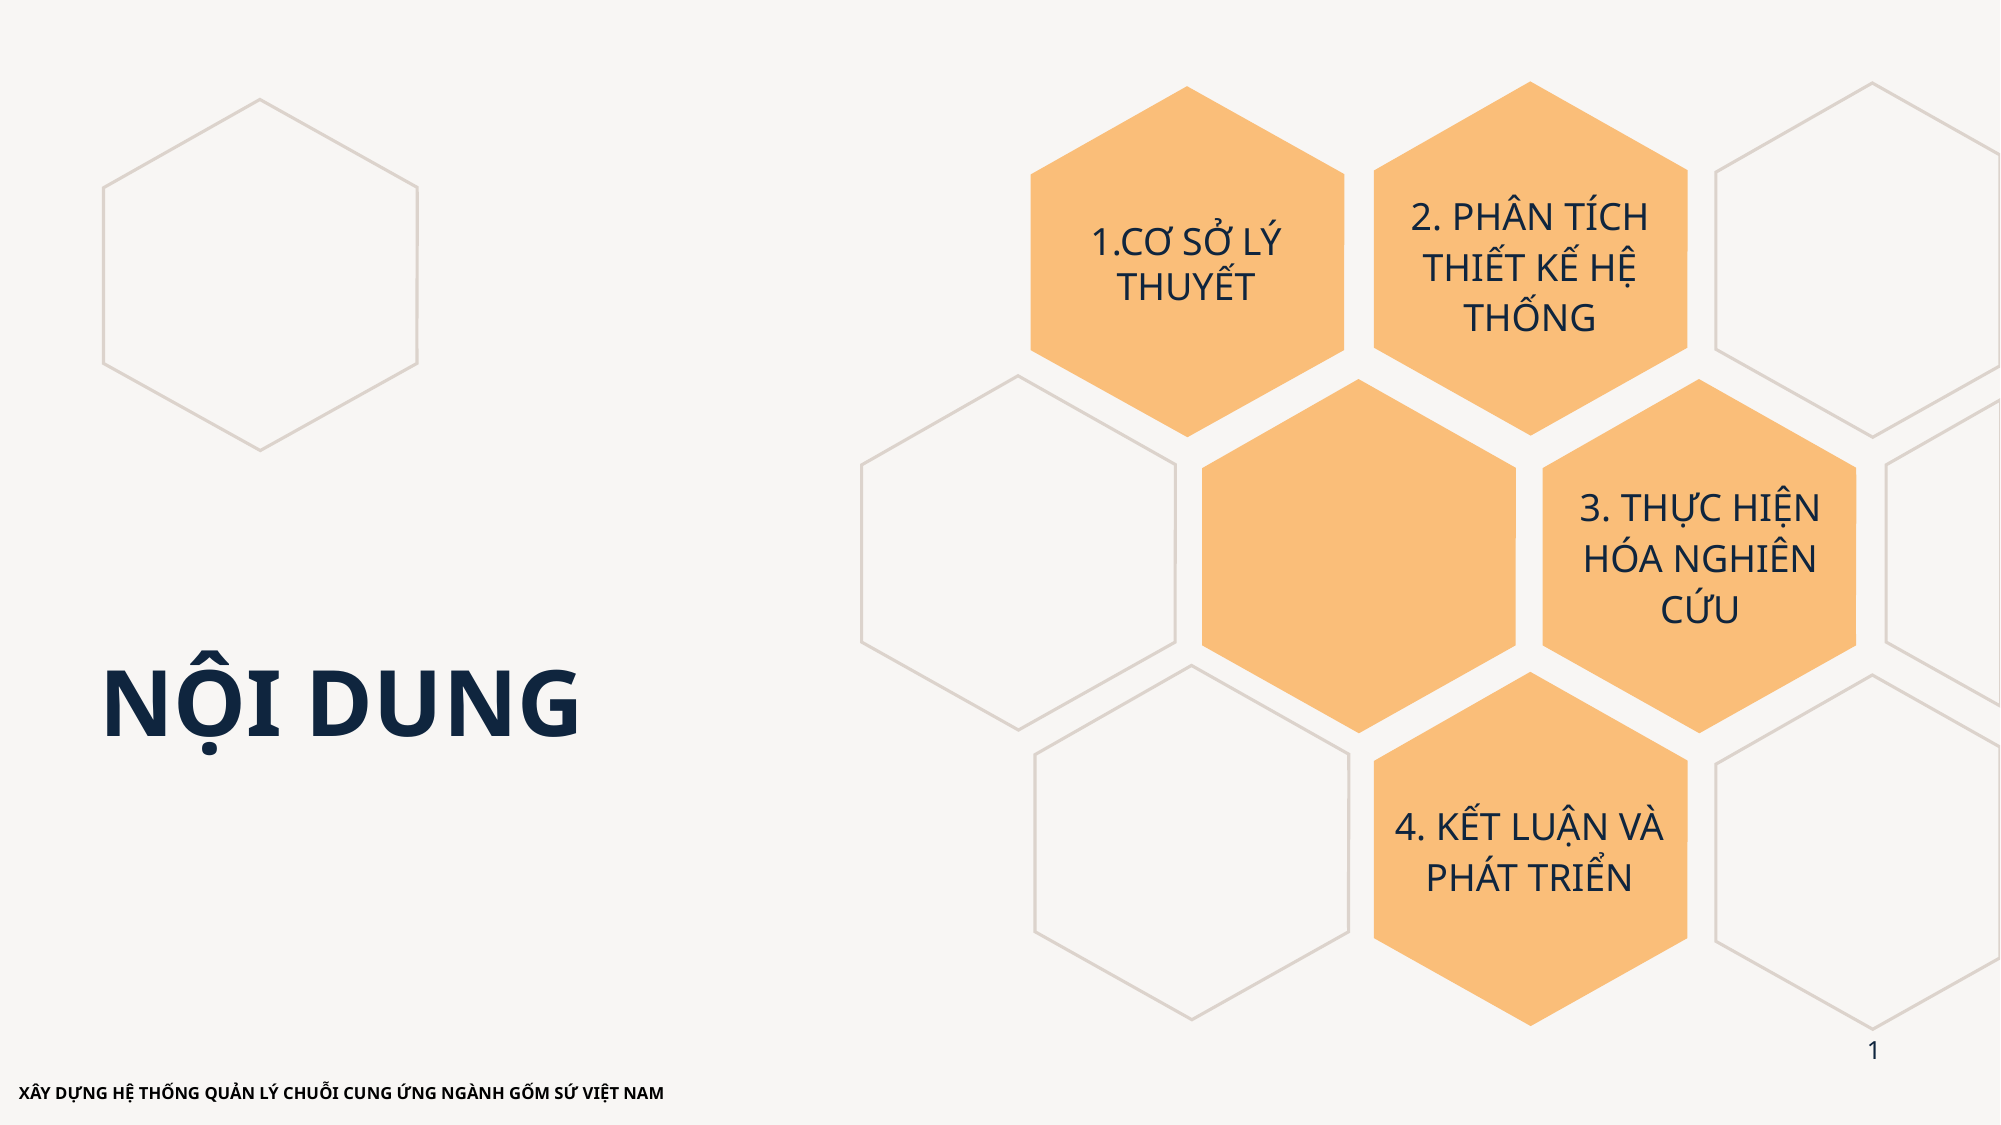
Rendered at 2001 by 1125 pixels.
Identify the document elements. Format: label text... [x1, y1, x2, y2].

text_box XÂY DỰNG HỆ THỐNG QUẢN LÝ CHUỖI CUNG ỨNG NGÀNH GỐM SỨ VIỆT NAM [0, 1072, 774, 1125]
list 2. PHÂN TÍCH THIẾT KẾ HỆ THỐNG [1373, 176, 1687, 350]
slide_number 1 [1836, 1020, 1912, 1080]
list 1.CƠ SỞ LÝ THUYẾT [1029, 176, 1343, 350]
title NỘI DUNG [84, 563, 782, 849]
list 4. KẾT LUẬN VÀ PHÁT TRIỂN [1372, 759, 1687, 937]
list 3. THỰC HIỆN HÓA NGHIÊN CỨU [1543, 463, 1858, 646]
